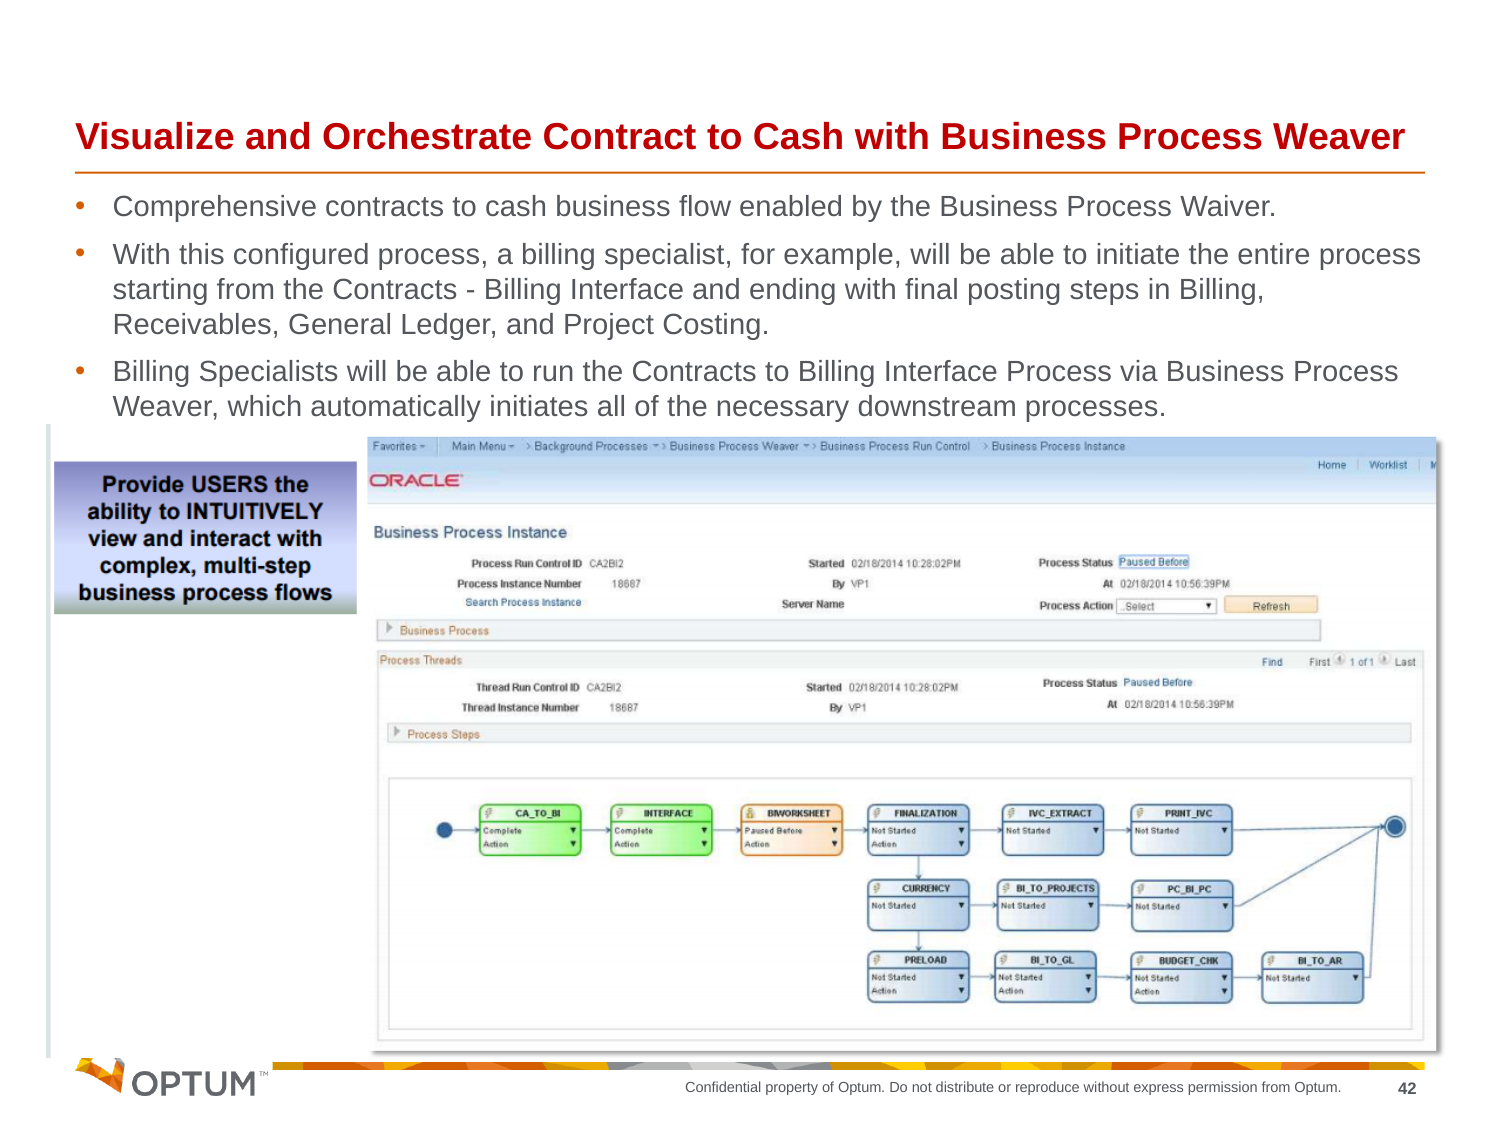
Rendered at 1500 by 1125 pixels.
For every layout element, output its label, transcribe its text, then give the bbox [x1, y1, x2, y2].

list Comprehensive contracts to cash business flow enabled by the Business Process Waiver. With this configured process, a billing specialist, for example, will be able to initiate the entire process starting from the Contracts - Billing Interface and ending with final posting steps in Billing, Receivables, General Ledger, and Project Costing. Billing Specialists will be able to run the Contracts to Billing Interface Process via Business Process Weaver, which automatically initiates all of the necessary downstream processes. [75, 187, 1425, 420]
title Visualize and Orchestrate Contract to Cash with Business Process Weaver [75, 31, 1425, 158]
picture [273, 1062, 1425, 1070]
picture [46, 424, 1448, 1096]
